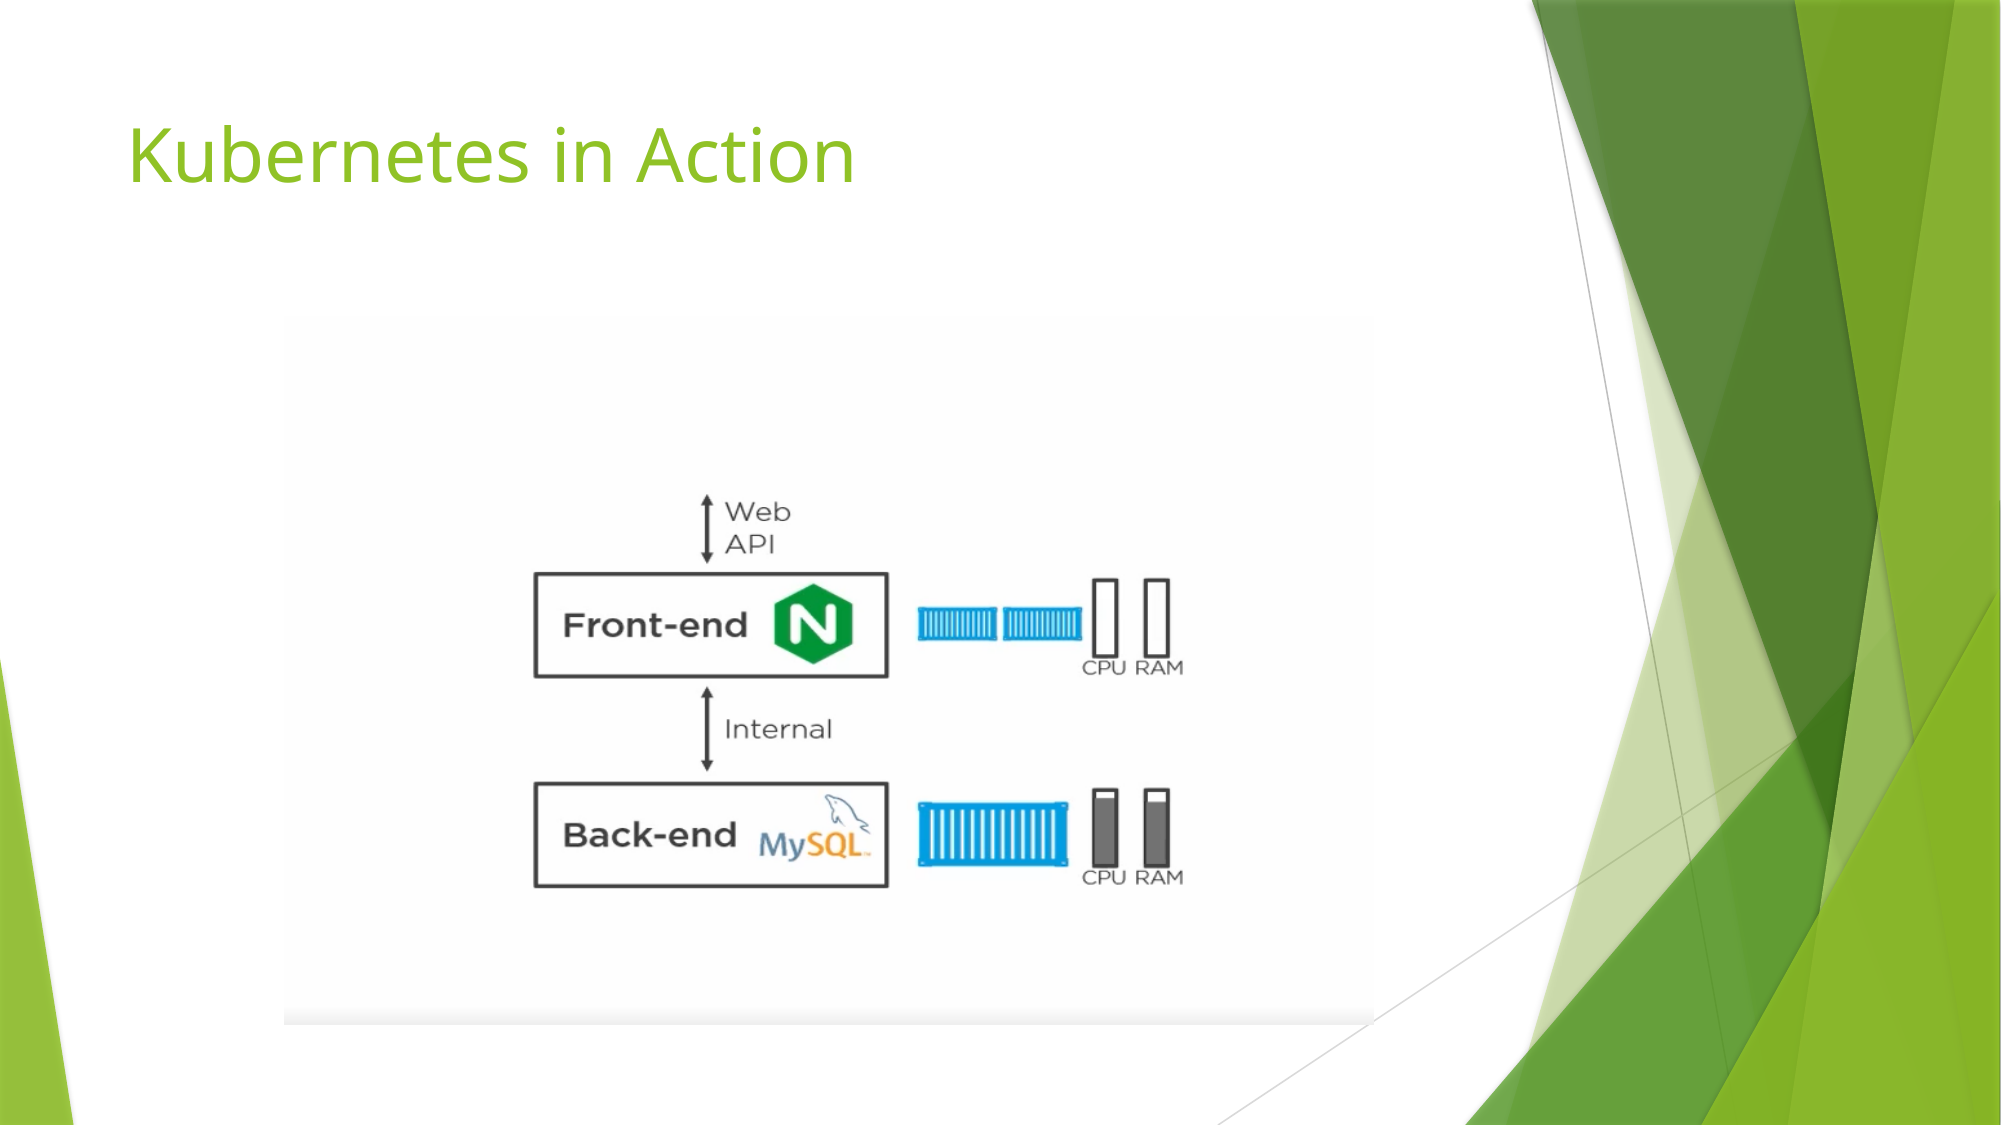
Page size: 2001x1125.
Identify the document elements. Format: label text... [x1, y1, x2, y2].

title Kubernetes in Action [111, 99, 1522, 317]
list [283, 316, 1374, 1026]
